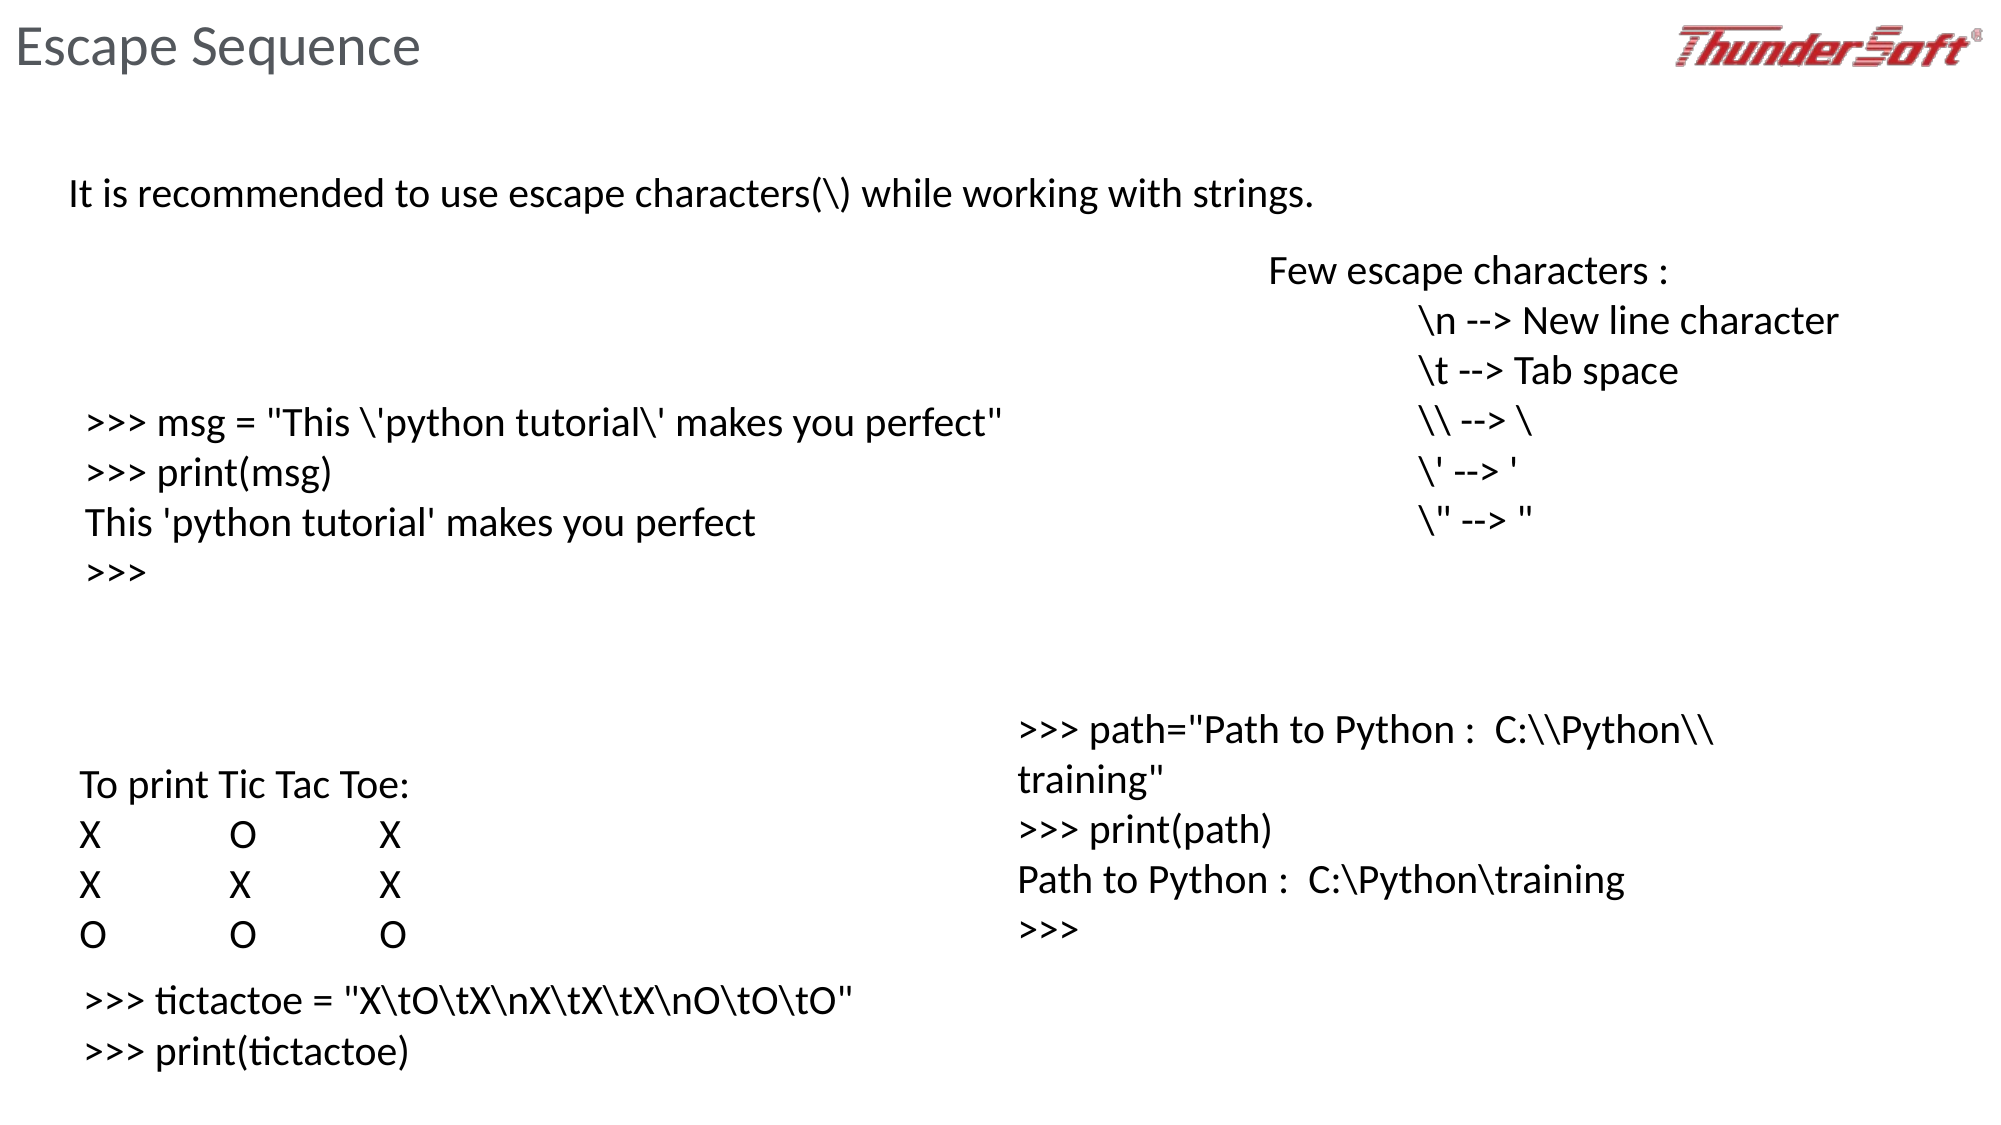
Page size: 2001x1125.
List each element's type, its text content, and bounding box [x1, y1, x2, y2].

text_box >>> tictactoe = "X\tO\tX\nX\tX\tX\nO\tO\tO" >>> print(tictactoe) [68, 965, 870, 1081]
picture [1670, 13, 2000, 86]
text_box It is recommended to use escape characters(\) while working with strings. [53, 157, 1364, 223]
text_box >>> msg = "This \'python tutorial\' makes you perfect" >>> print(msg) This 'python tutorial' makes you perfect >>> [70, 387, 1043, 602]
text_box To print Tic Tac Toe: X O X X X X O O O [64, 748, 454, 964]
text_box >>> path="Path to Python : C:\\Python\\training" >>> print(path) Path to Python : C:\Python\training >>> [1002, 694, 1875, 959]
text_box Escape Sequence [0, 0, 437, 85]
text_box Few escape characters : \n --> New line character \t --> Tab space \\ --> \ \' --> ' \" --> " [1253, 235, 1961, 601]
